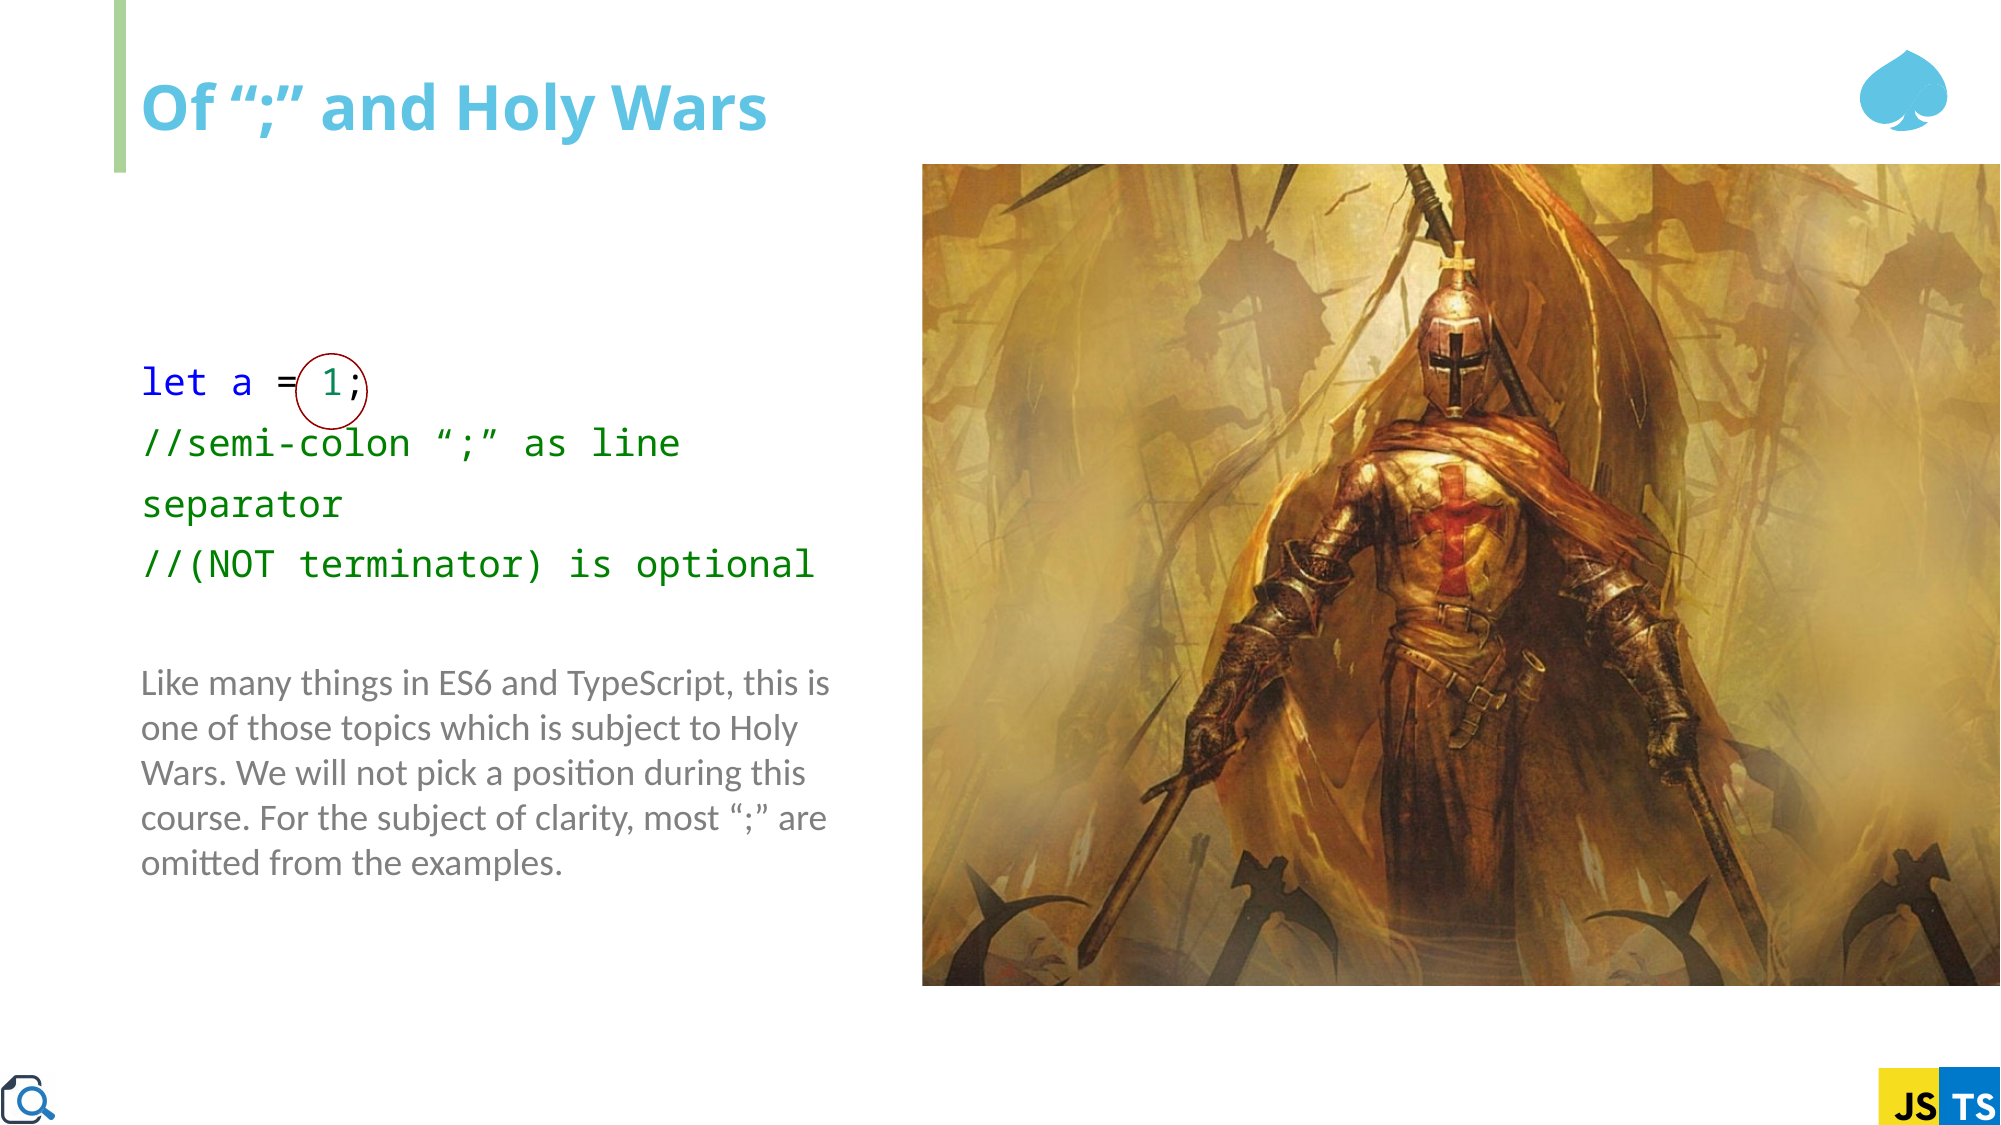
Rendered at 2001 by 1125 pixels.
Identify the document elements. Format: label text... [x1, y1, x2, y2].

text_box [295, 353, 368, 430]
picture [0, 1073, 57, 1125]
picture [1878, 1067, 2000, 1125]
list let a = 1; //semi-colon “;” as line separator //(NOT terminator) is optional Like many things in ES6 and TypeScript, this is one of those topics which is subject to Holy Wars. We will not pick a position during this course. For the subject of clarity, most “;” are omitted from the examples. [140, 240, 887, 986]
picture [922, 164, 2000, 986]
title Of “;” and Holy Wars [140, 60, 977, 143]
